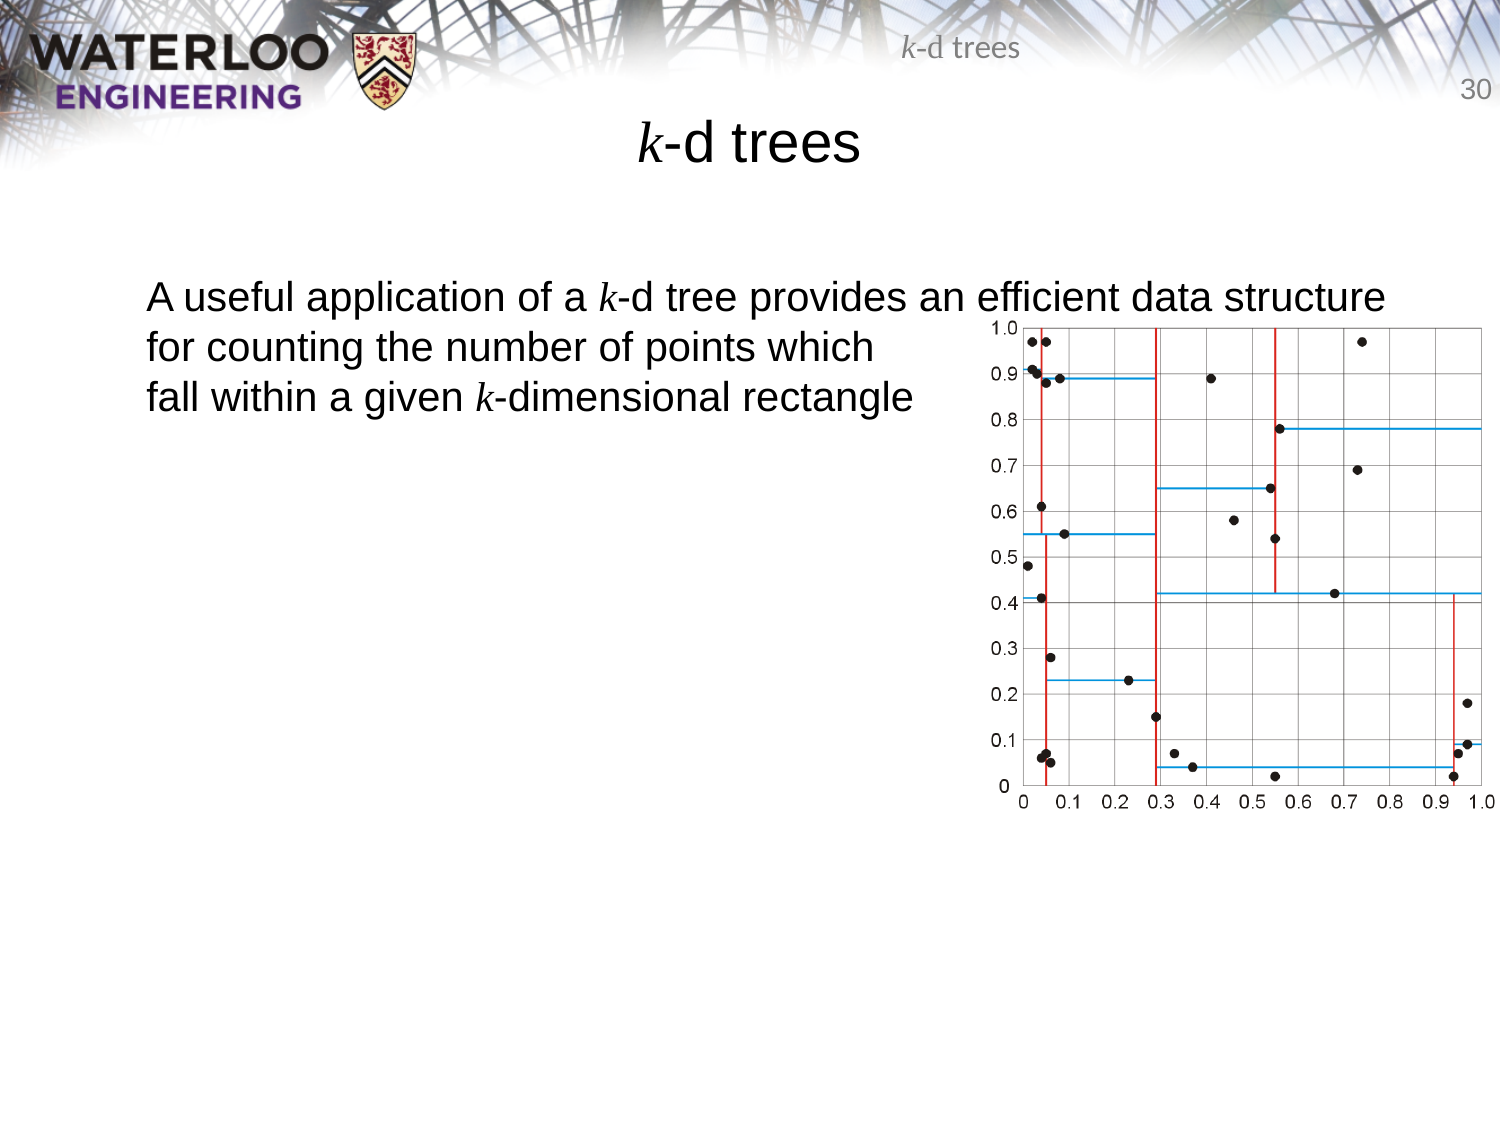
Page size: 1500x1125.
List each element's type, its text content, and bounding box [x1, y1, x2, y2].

picture [0, 0, 1500, 1125]
title k-d trees [74, 44, 1426, 233]
list A useful application of a k-d tree provides an efficient data structure for counting the number of points which fall within a given k-dimensional rectangle [74, 262, 1426, 1006]
